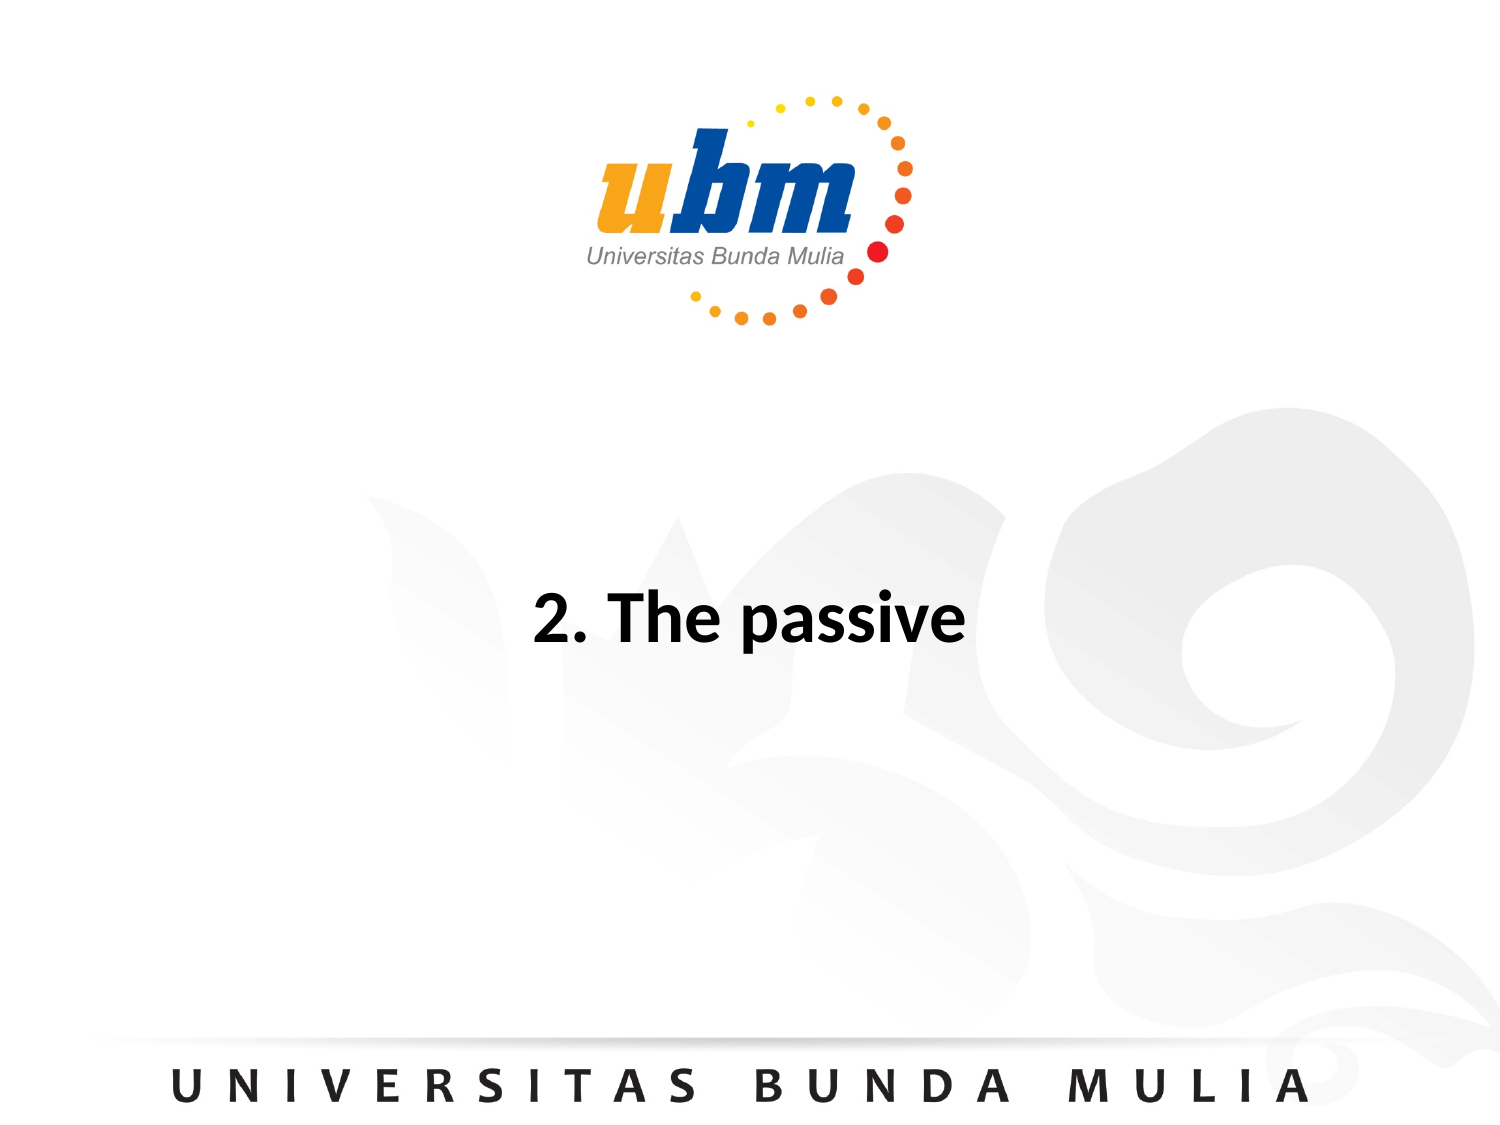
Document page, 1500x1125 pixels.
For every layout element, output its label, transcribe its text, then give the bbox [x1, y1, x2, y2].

picture [0, 0, 1500, 1125]
title 2. The passive [112, 491, 1388, 733]
